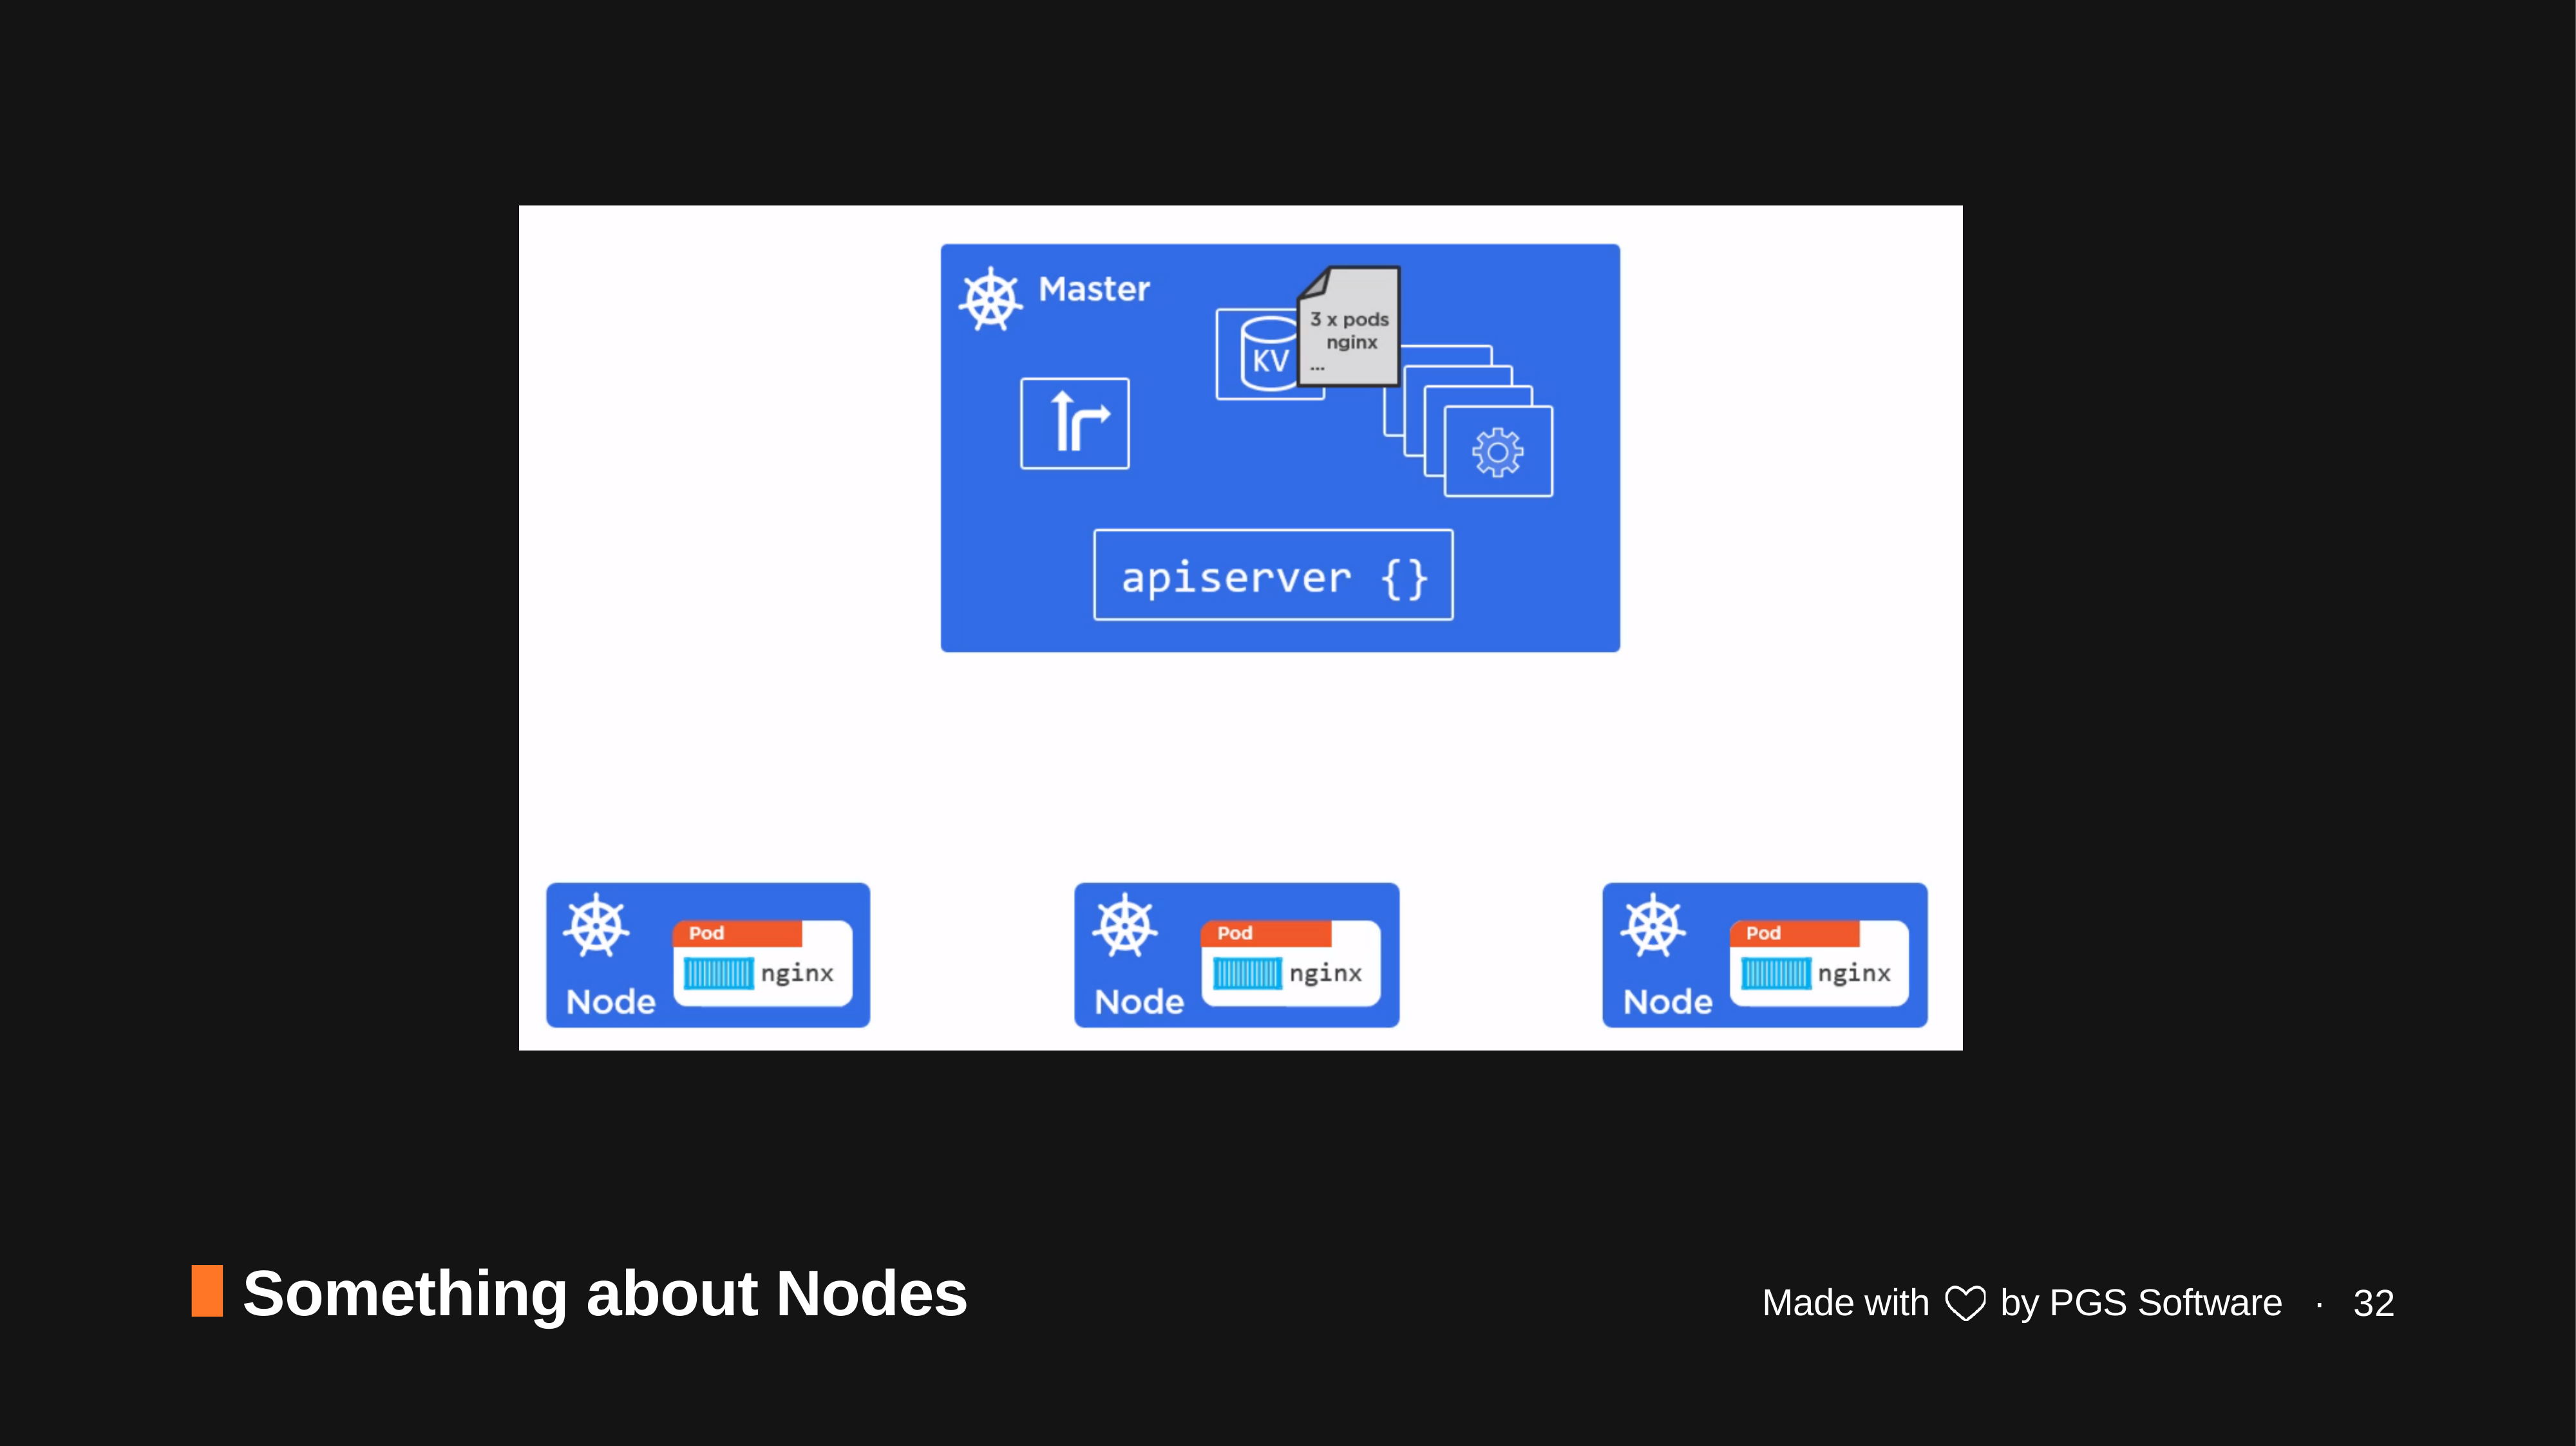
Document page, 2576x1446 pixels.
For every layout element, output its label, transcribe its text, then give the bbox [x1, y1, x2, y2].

slide_number 32 [2344, 1274, 2427, 1329]
list Something about Nodes [233, 1246, 1494, 1334]
picture [519, 205, 1963, 1051]
